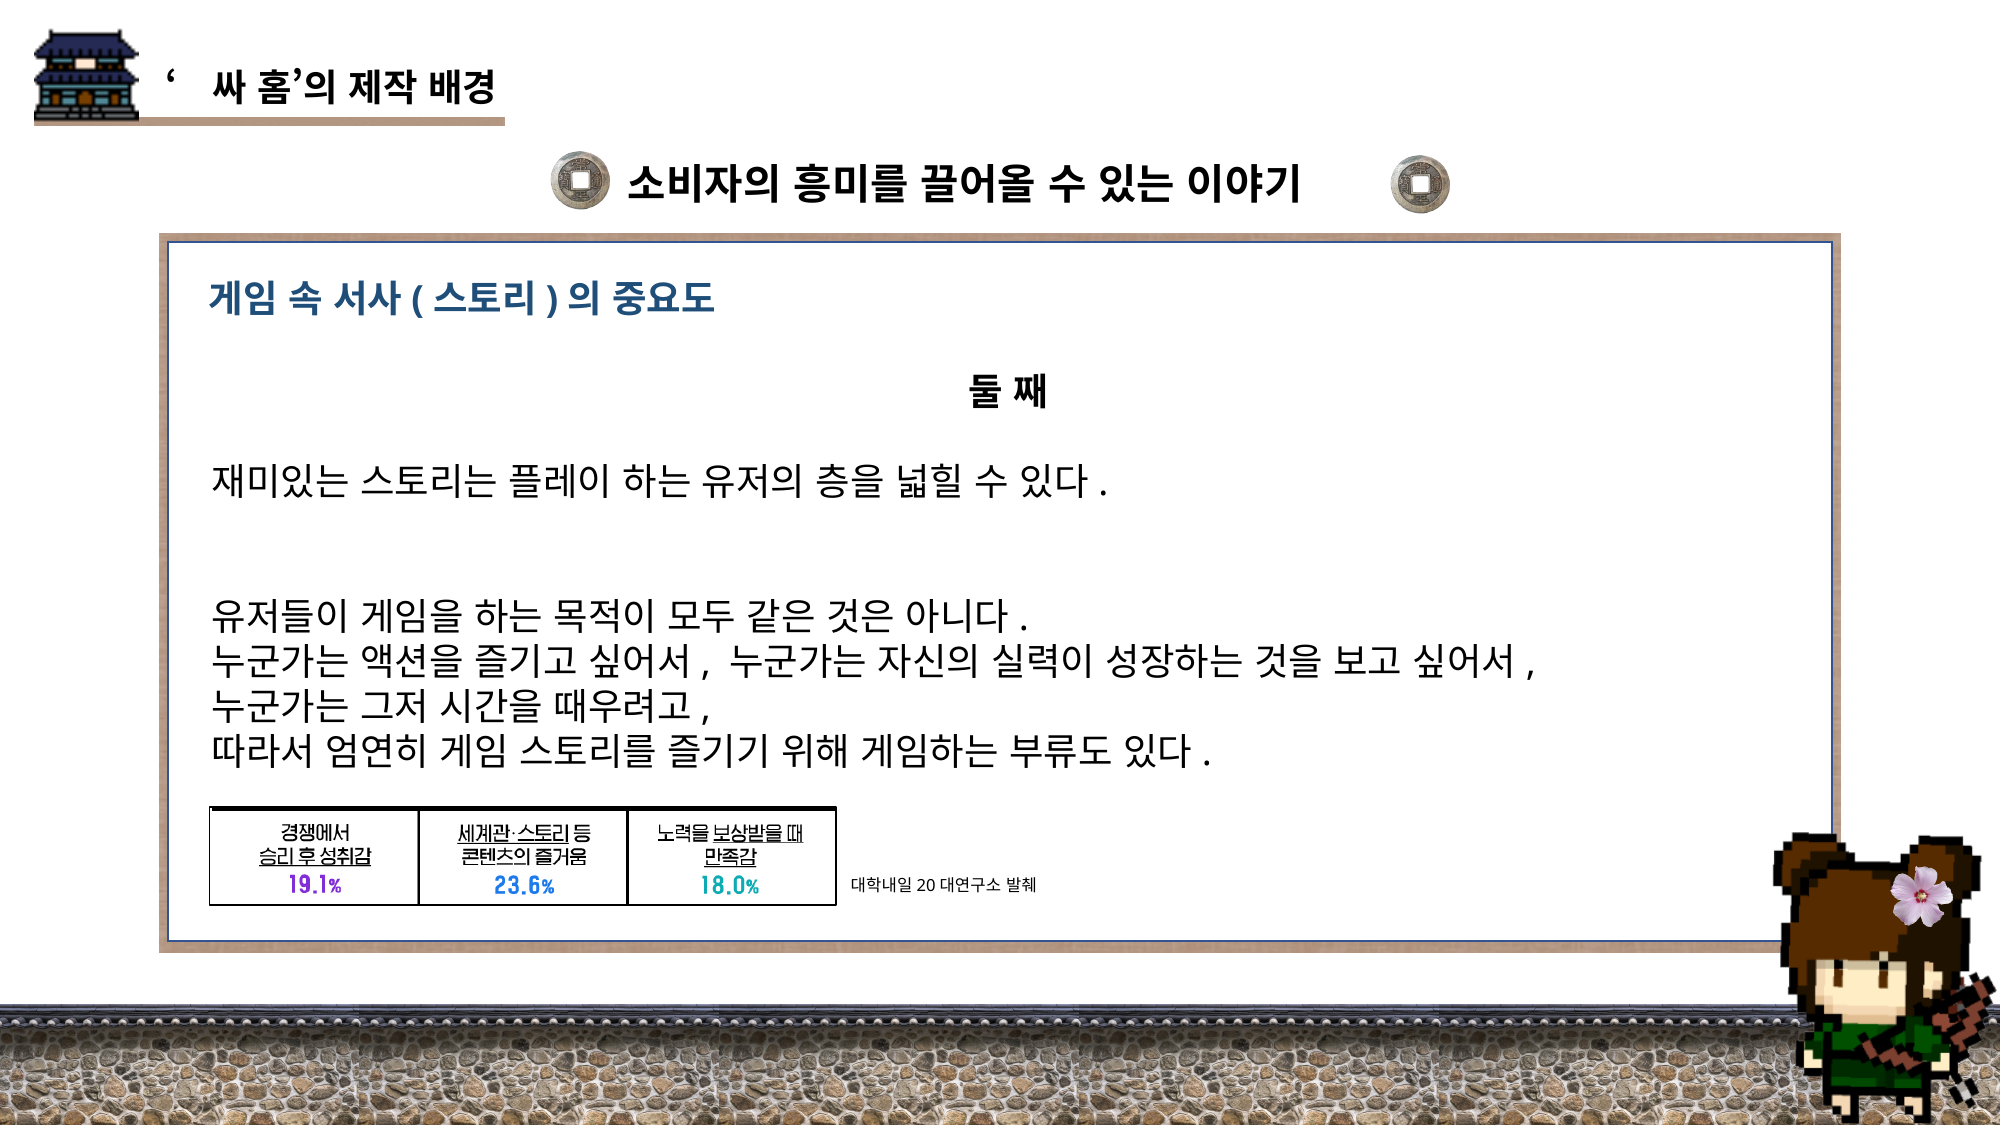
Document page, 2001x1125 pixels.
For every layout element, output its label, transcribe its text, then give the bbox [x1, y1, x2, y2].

text_box ‘싸 홈’의 제작 배경 [150, 56, 695, 117]
picture [34, 21, 505, 126]
picture [545, 146, 614, 214]
picture [0, 233, 2000, 1125]
text_box [1841, 253, 1845, 313]
text_box [155, 253, 159, 313]
picture [1386, 150, 1454, 218]
text_box 소비자의 흥미를 끌어올 수 있는 이야기 [613, 150, 1386, 216]
